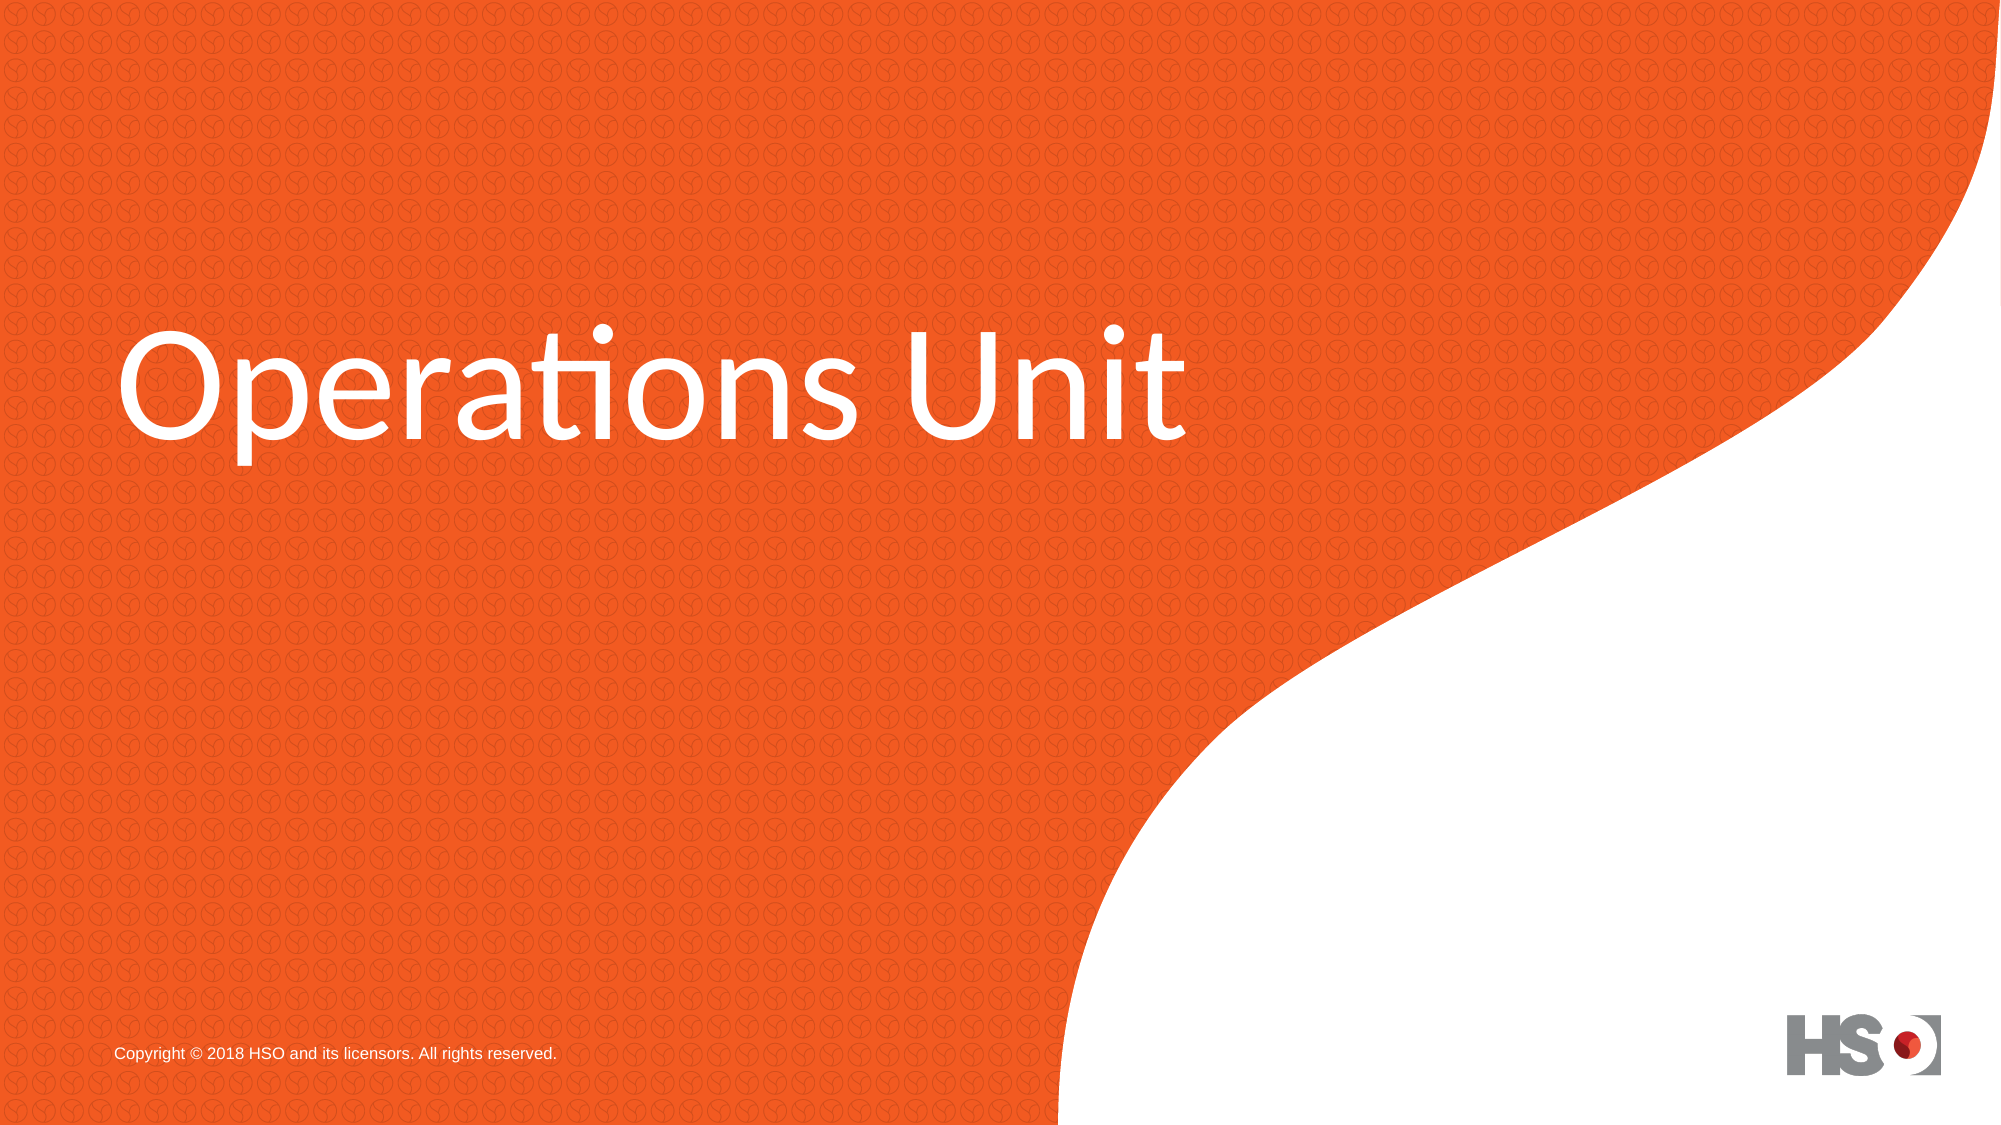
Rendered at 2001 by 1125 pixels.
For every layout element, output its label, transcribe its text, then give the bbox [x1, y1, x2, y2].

text_box Operations Unit [101, 265, 1660, 481]
picture [1787, 1014, 1941, 1076]
